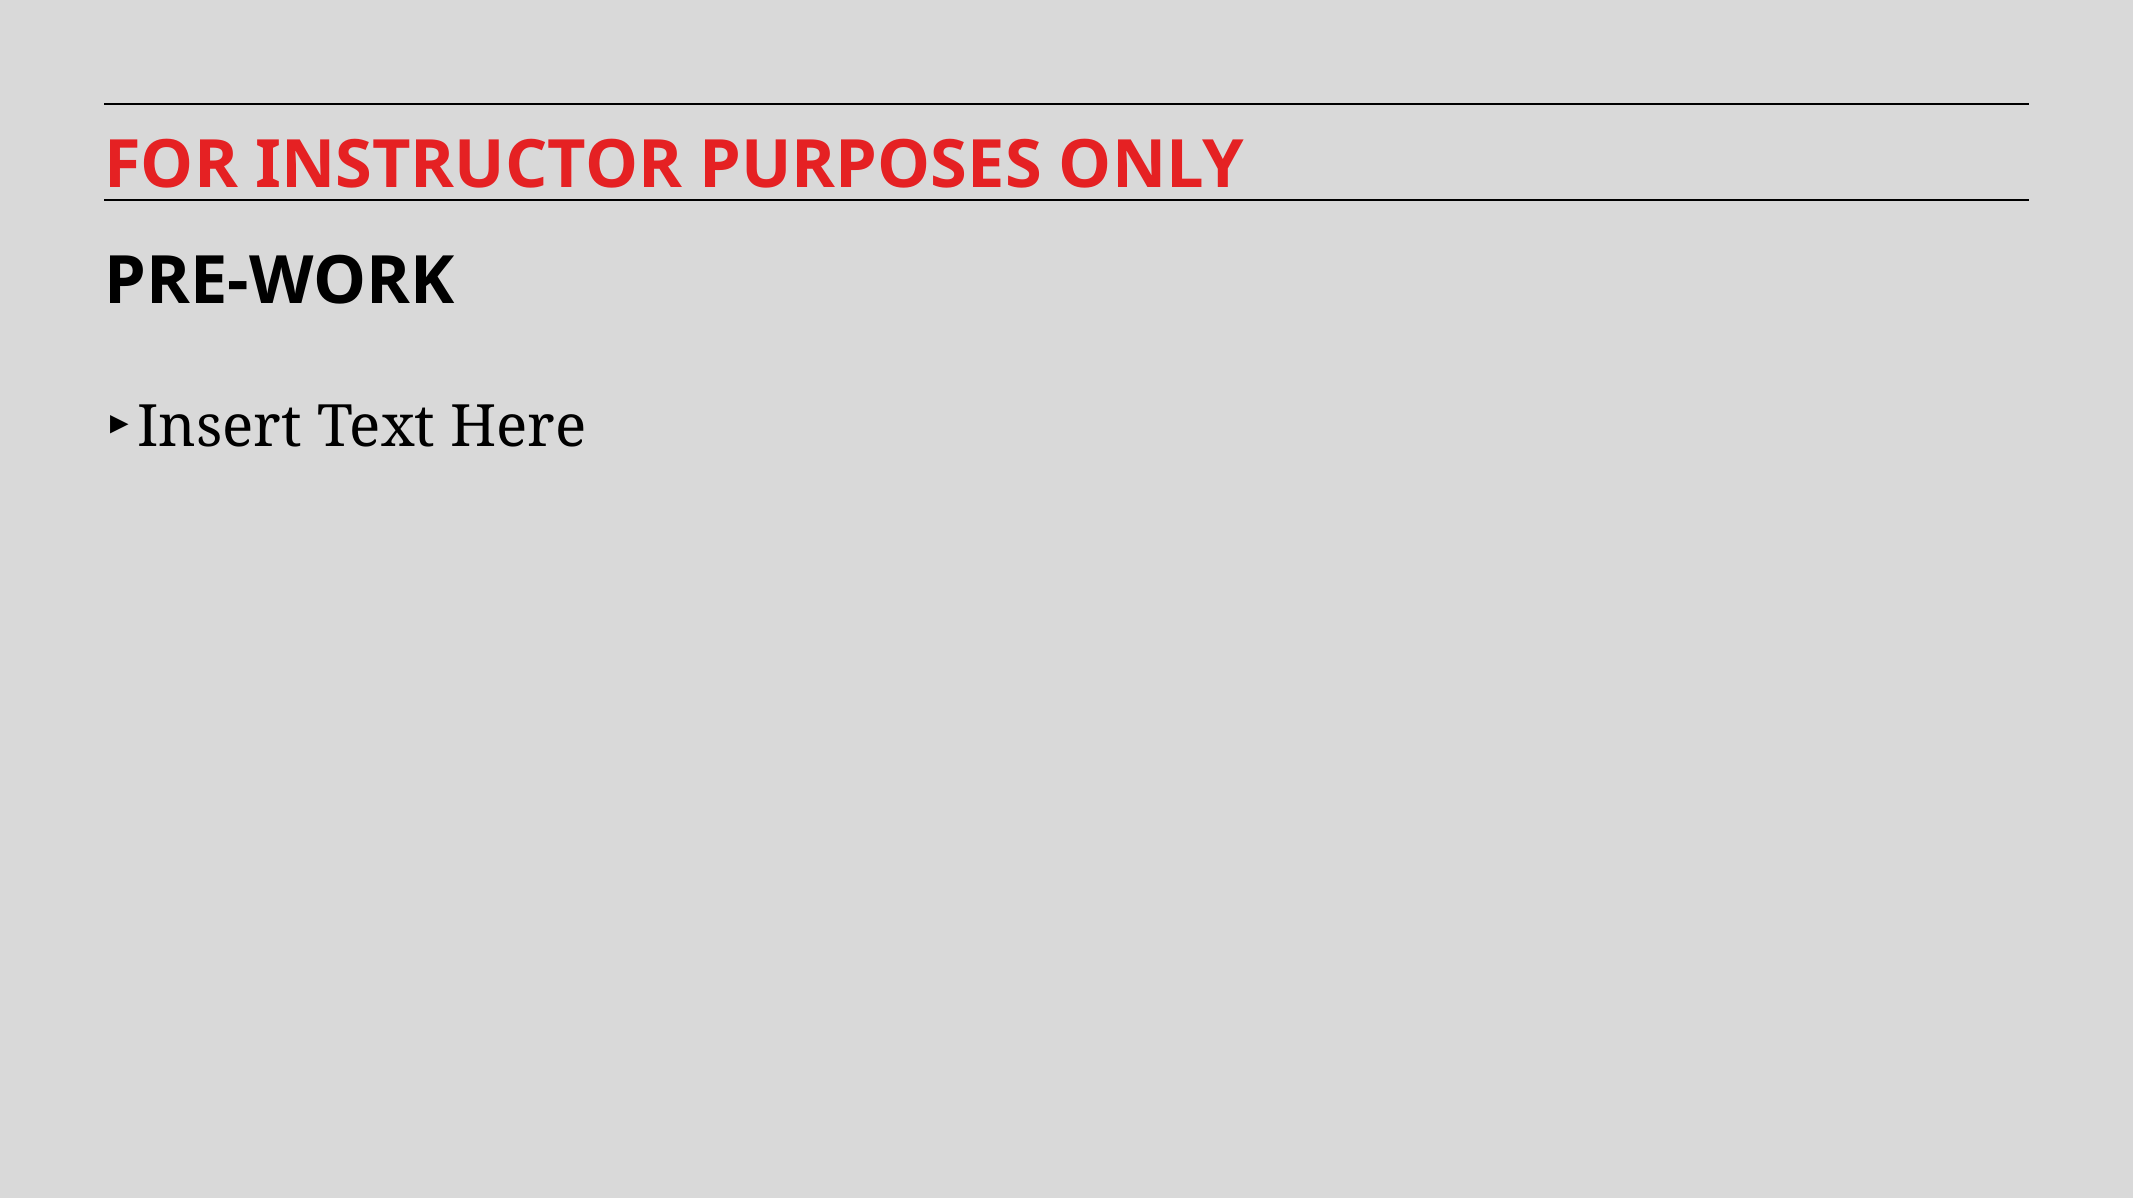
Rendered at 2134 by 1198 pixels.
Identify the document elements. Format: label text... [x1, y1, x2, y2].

list Insert Text Here [104, 318, 2030, 944]
text_box PRE-WORK [104, 236, 1371, 308]
text_box FOR INSTRUCTOR PURPOSES ONLY [104, 120, 2030, 192]
